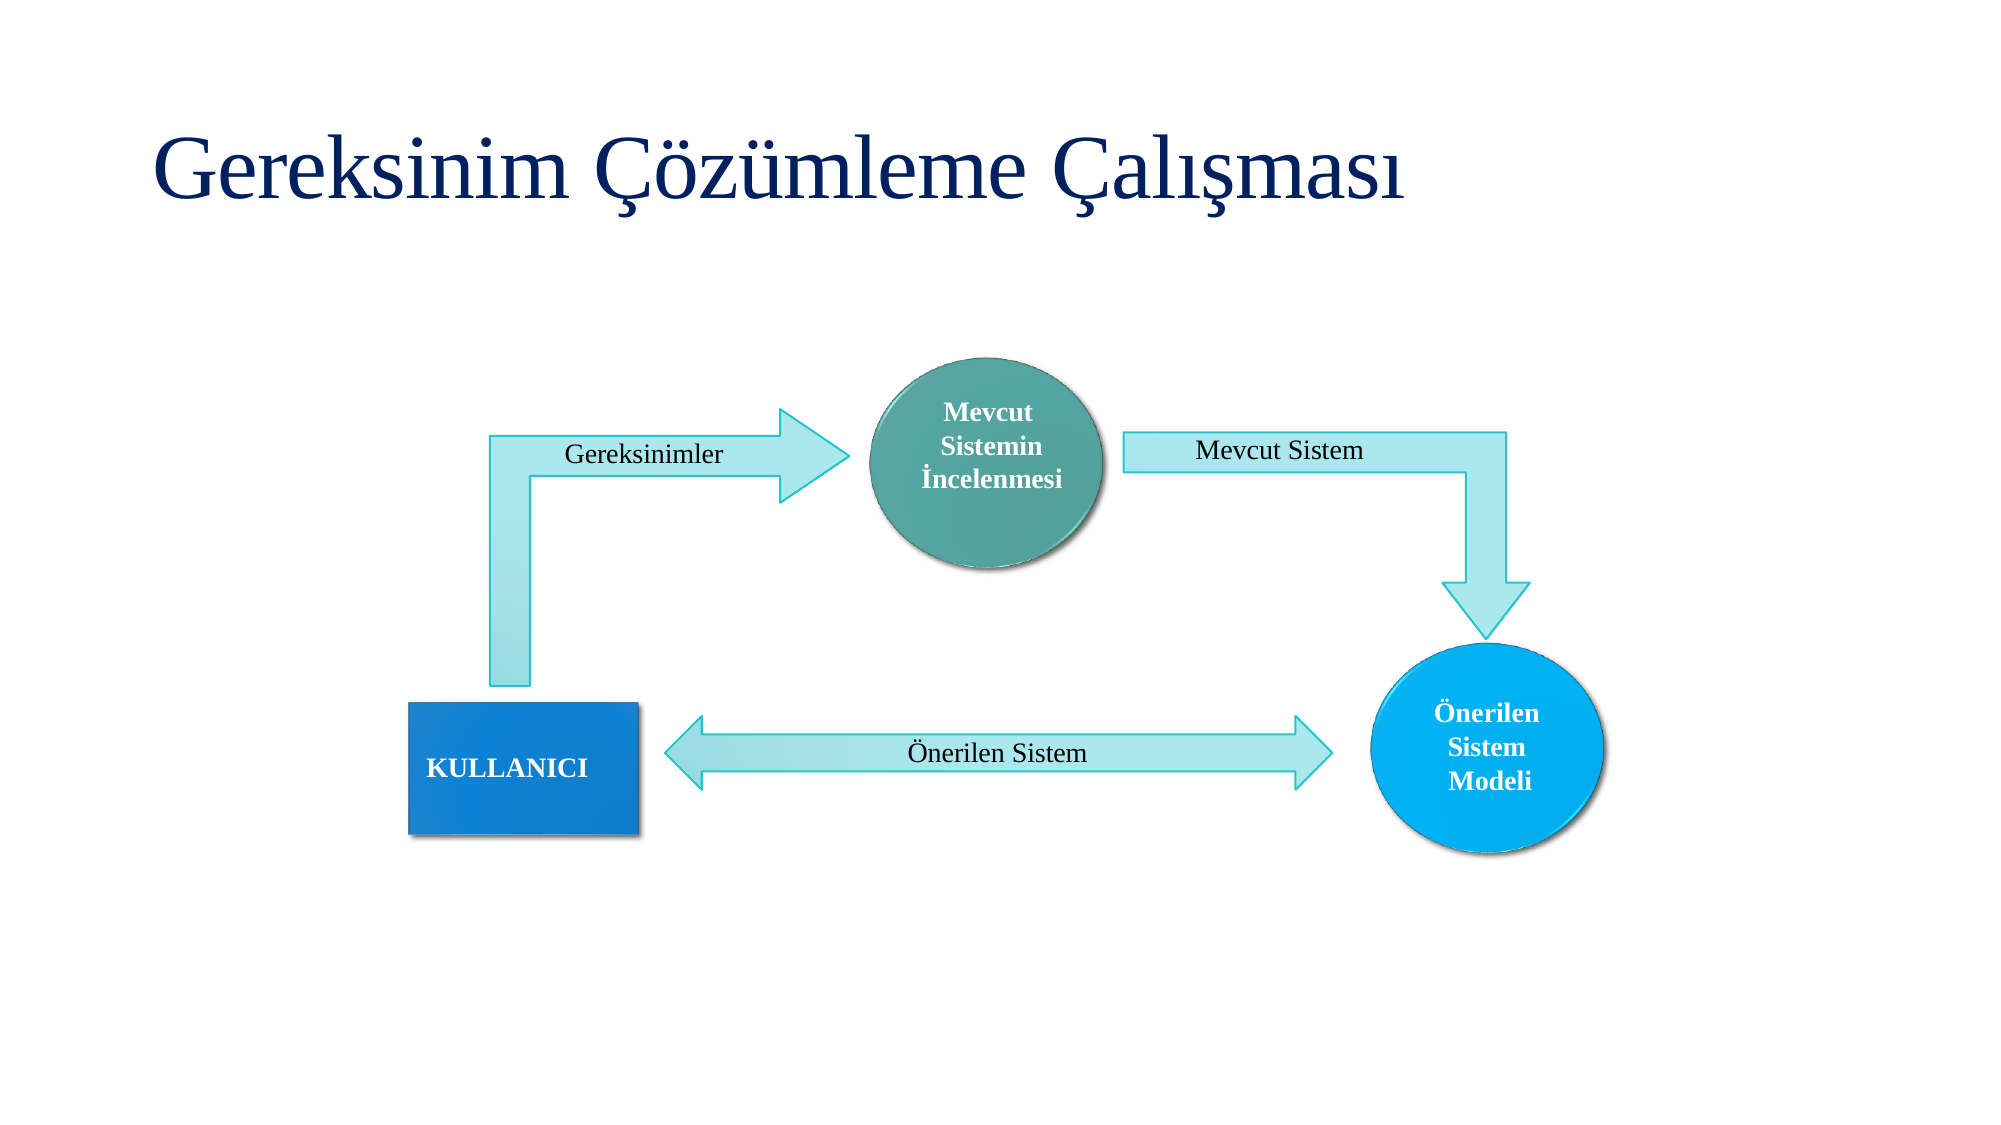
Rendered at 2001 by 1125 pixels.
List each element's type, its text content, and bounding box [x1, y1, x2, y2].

title Gereksinim Çözümleme Çalışması [137, 59, 1863, 278]
picture [866, 354, 1112, 577]
picture [1367, 639, 1613, 862]
picture [405, 699, 647, 844]
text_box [663, 714, 1334, 791]
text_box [488, 407, 851, 687]
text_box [1122, 431, 1531, 641]
